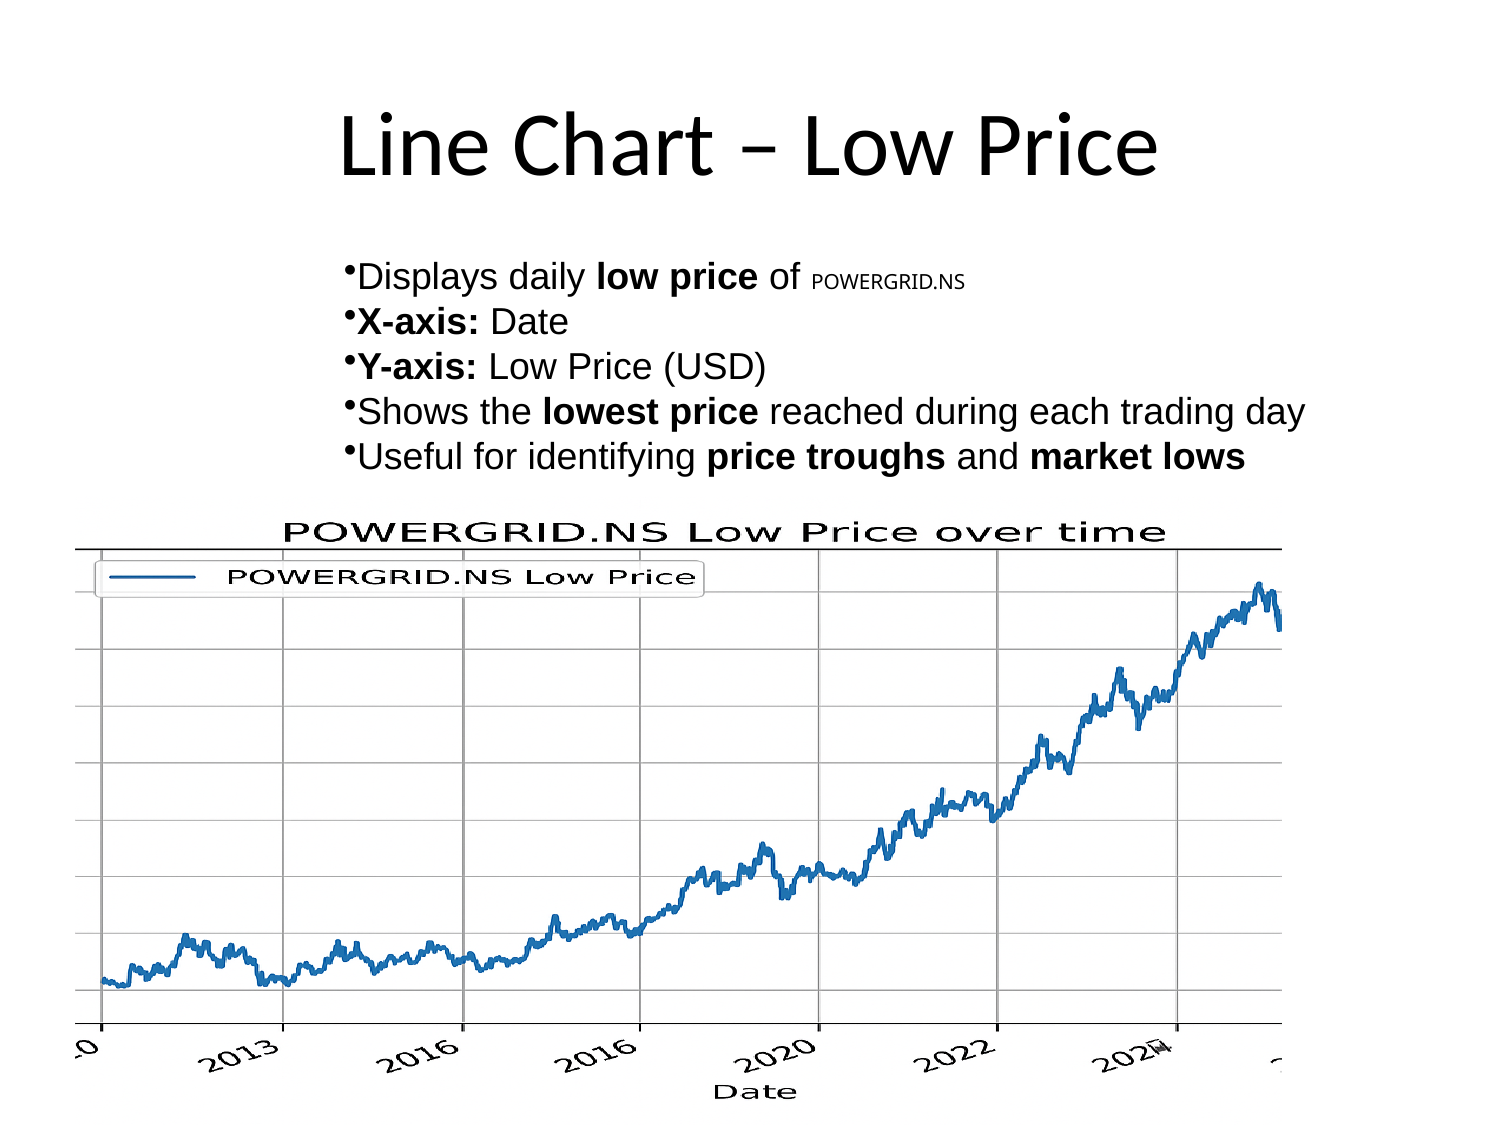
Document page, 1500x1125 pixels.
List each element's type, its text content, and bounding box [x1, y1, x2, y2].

picture [74, 496, 1282, 1125]
text_box Displays daily low price of POWERGRID.NS X-axis: Date Y-axis: Low Price (USD) Shows the lowest price reached during each trading day Useful for identifying price troughs and market lows [328, 199, 1321, 530]
title Line Chart – Low Price [75, 45, 1425, 233]
